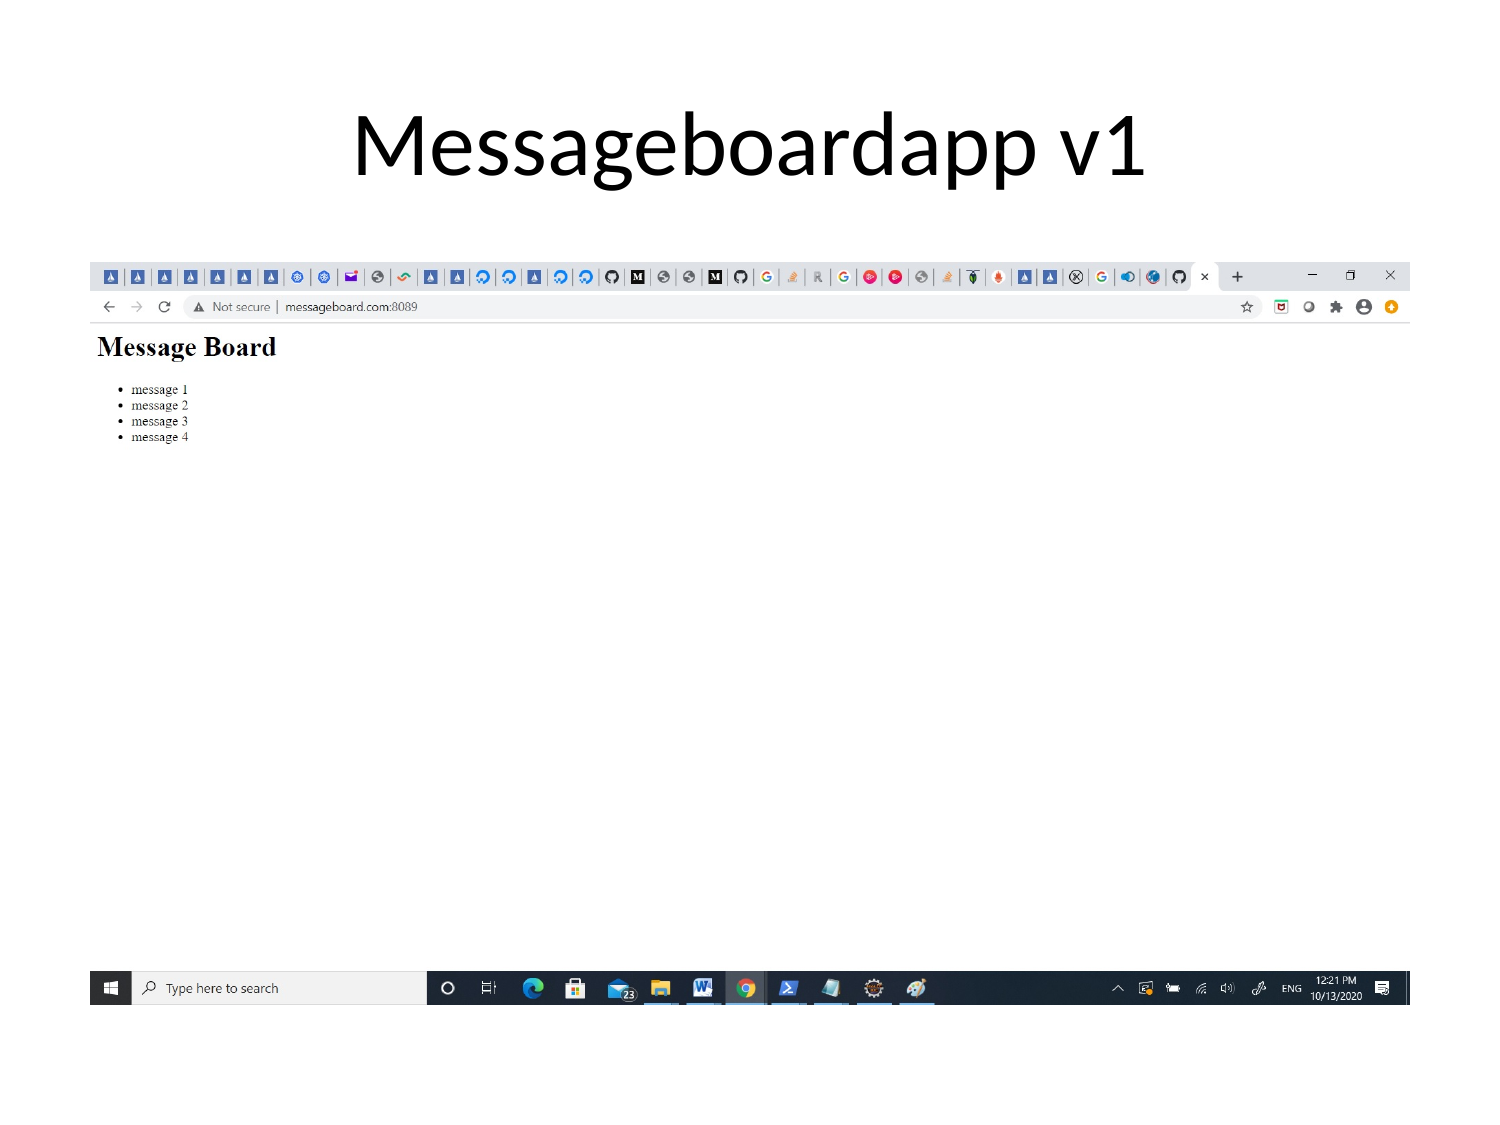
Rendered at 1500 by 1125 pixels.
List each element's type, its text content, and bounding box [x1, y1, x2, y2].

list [89, 262, 1411, 1006]
title Messageboardapp v1 [75, 45, 1425, 233]
